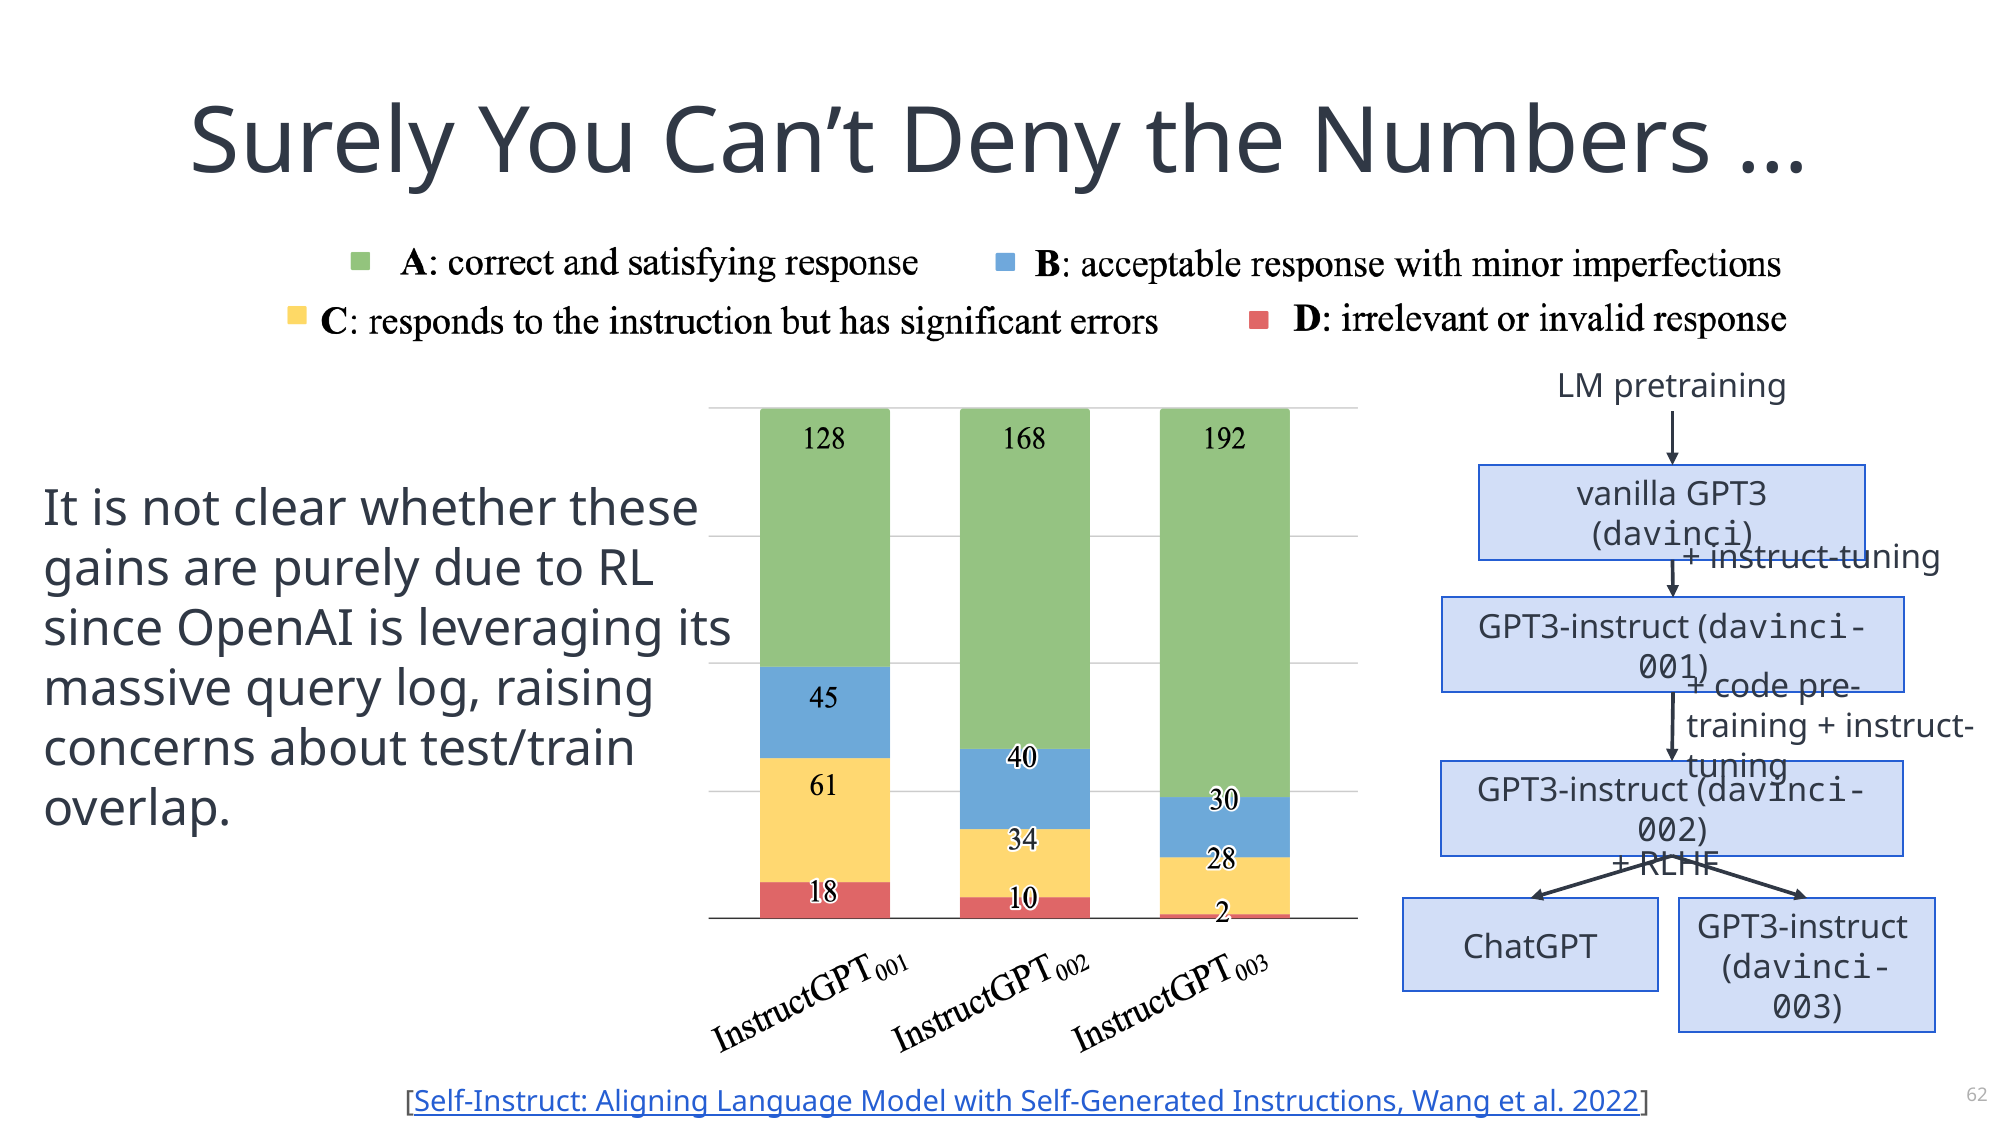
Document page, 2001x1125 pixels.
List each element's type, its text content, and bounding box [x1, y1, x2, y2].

text_box [Self-Instruct: Aligning Language Model with Self-Generated Instructions, Wang et al. 2022] [233, 1074, 1821, 1125]
text_box It is not clear whether these gains are purely due to RL since OpenAI is leveraging its massive query log, raising concerns about test/train overlap. [28, 468, 708, 844]
title Surely You Can’t Deny the Numbers … [137, 59, 1863, 225]
slide_number 62 [1912, 1065, 2000, 1125]
picture [708, 369, 1358, 1066]
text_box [1402, 356, 1995, 992]
picture [265, 239, 1789, 345]
